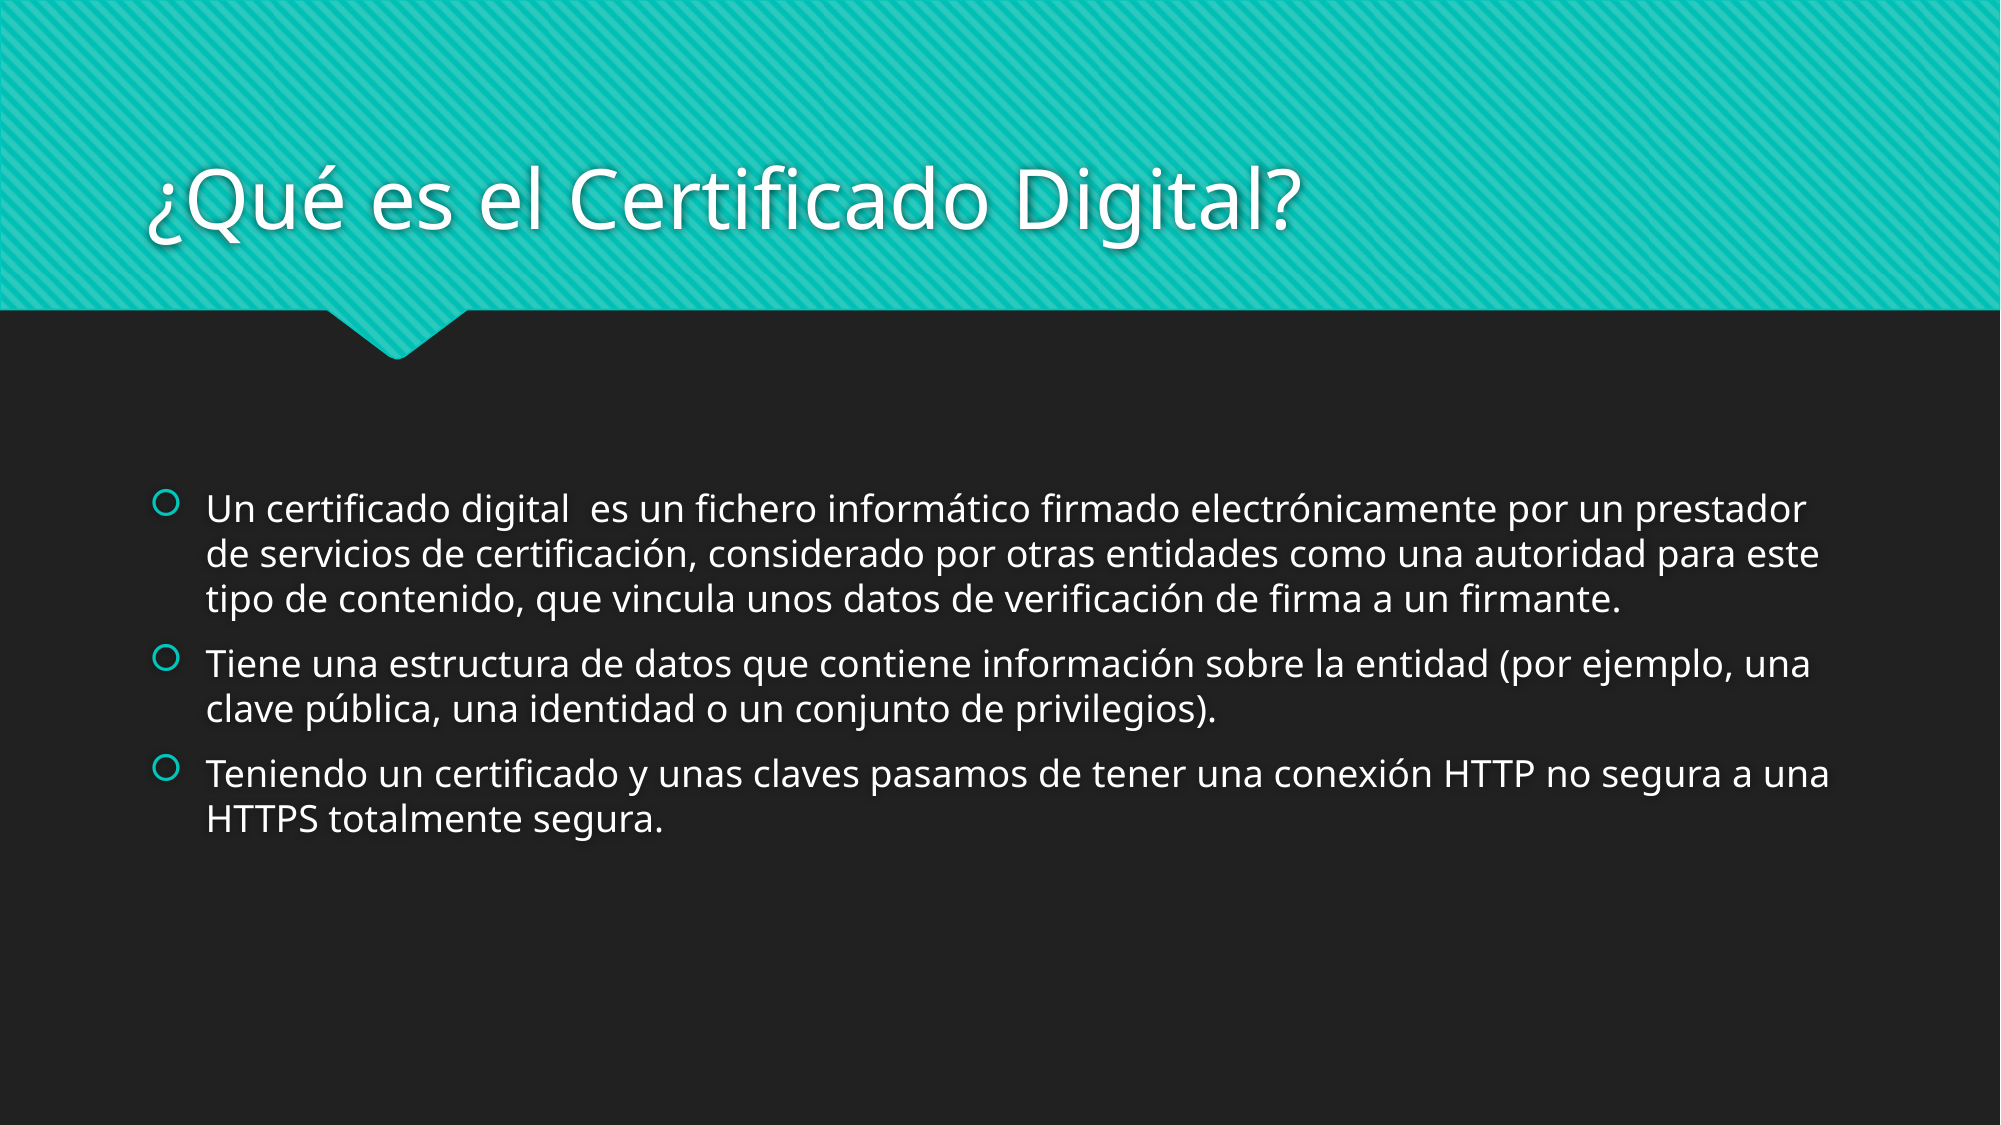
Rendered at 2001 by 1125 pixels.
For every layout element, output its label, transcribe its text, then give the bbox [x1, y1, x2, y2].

list Un certificado digital es un fichero informático firmado electrónicamente por un prestador de servicios de certificación, considerado por otras entidades como una autoridad para este tipo de contenido, que vincula unos datos de verificación de firma a un firmante. Tiene una estructura de datos que contiene información sobre la entidad (por ejemplo, una clave pública, una identidad o un conjunto de privilegios). Teniendo un certificado y unas claves pasamos de tener una conexión HTTP no segura a una HTTPS totalmente segura. [134, 364, 1866, 962]
title ¿Qué es el Certificado Digital? [132, 94, 1868, 254]
